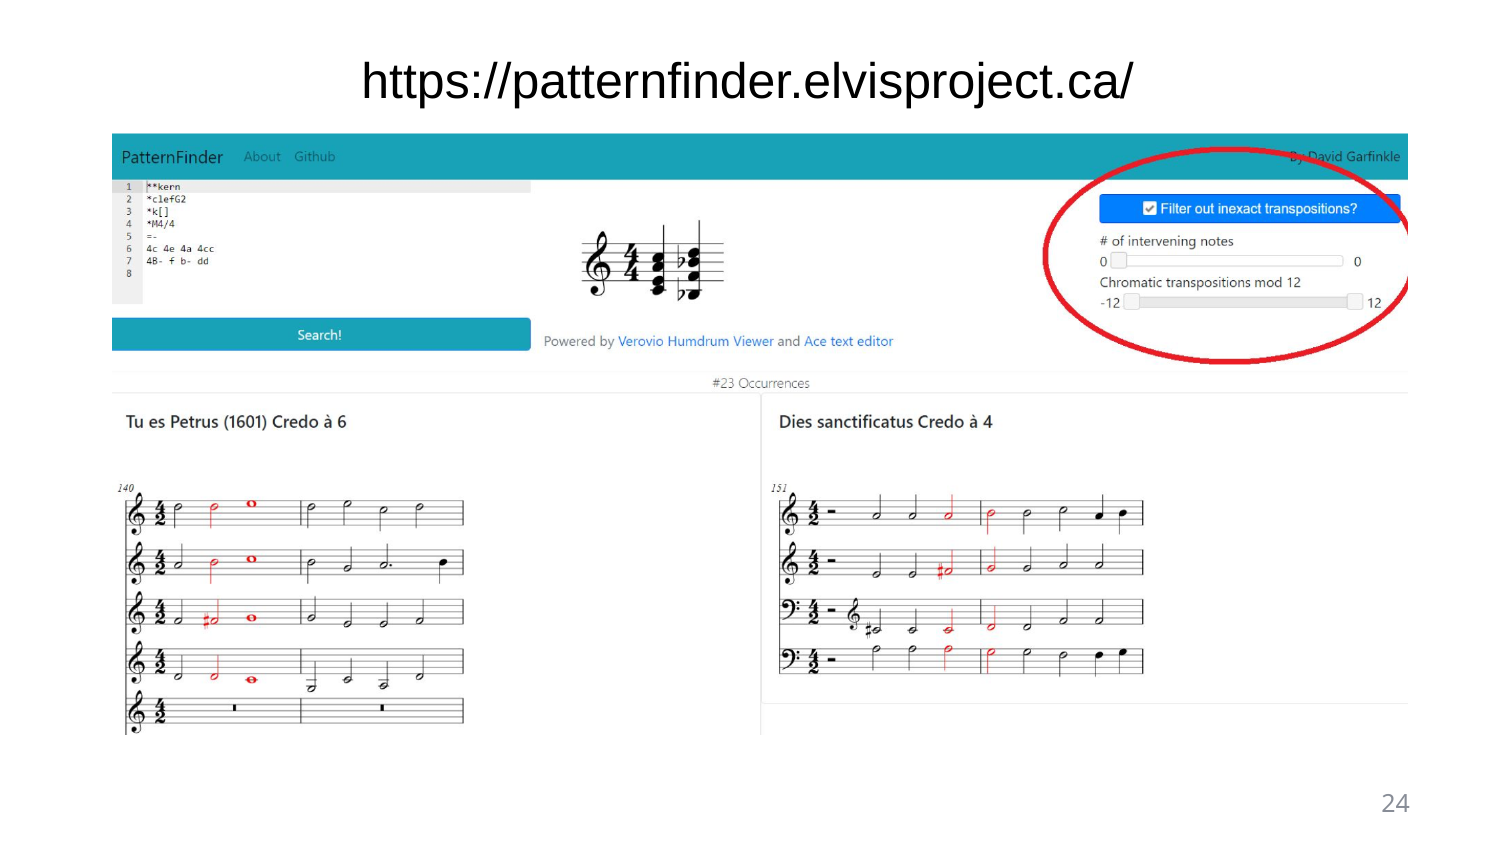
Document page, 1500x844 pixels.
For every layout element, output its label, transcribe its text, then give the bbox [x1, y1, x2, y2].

picture [92, 108, 1408, 736]
text_box https://patternfinder.elvisproject.ca/ [346, 33, 1154, 97]
slide_number 24 [1074, 782, 1425, 827]
